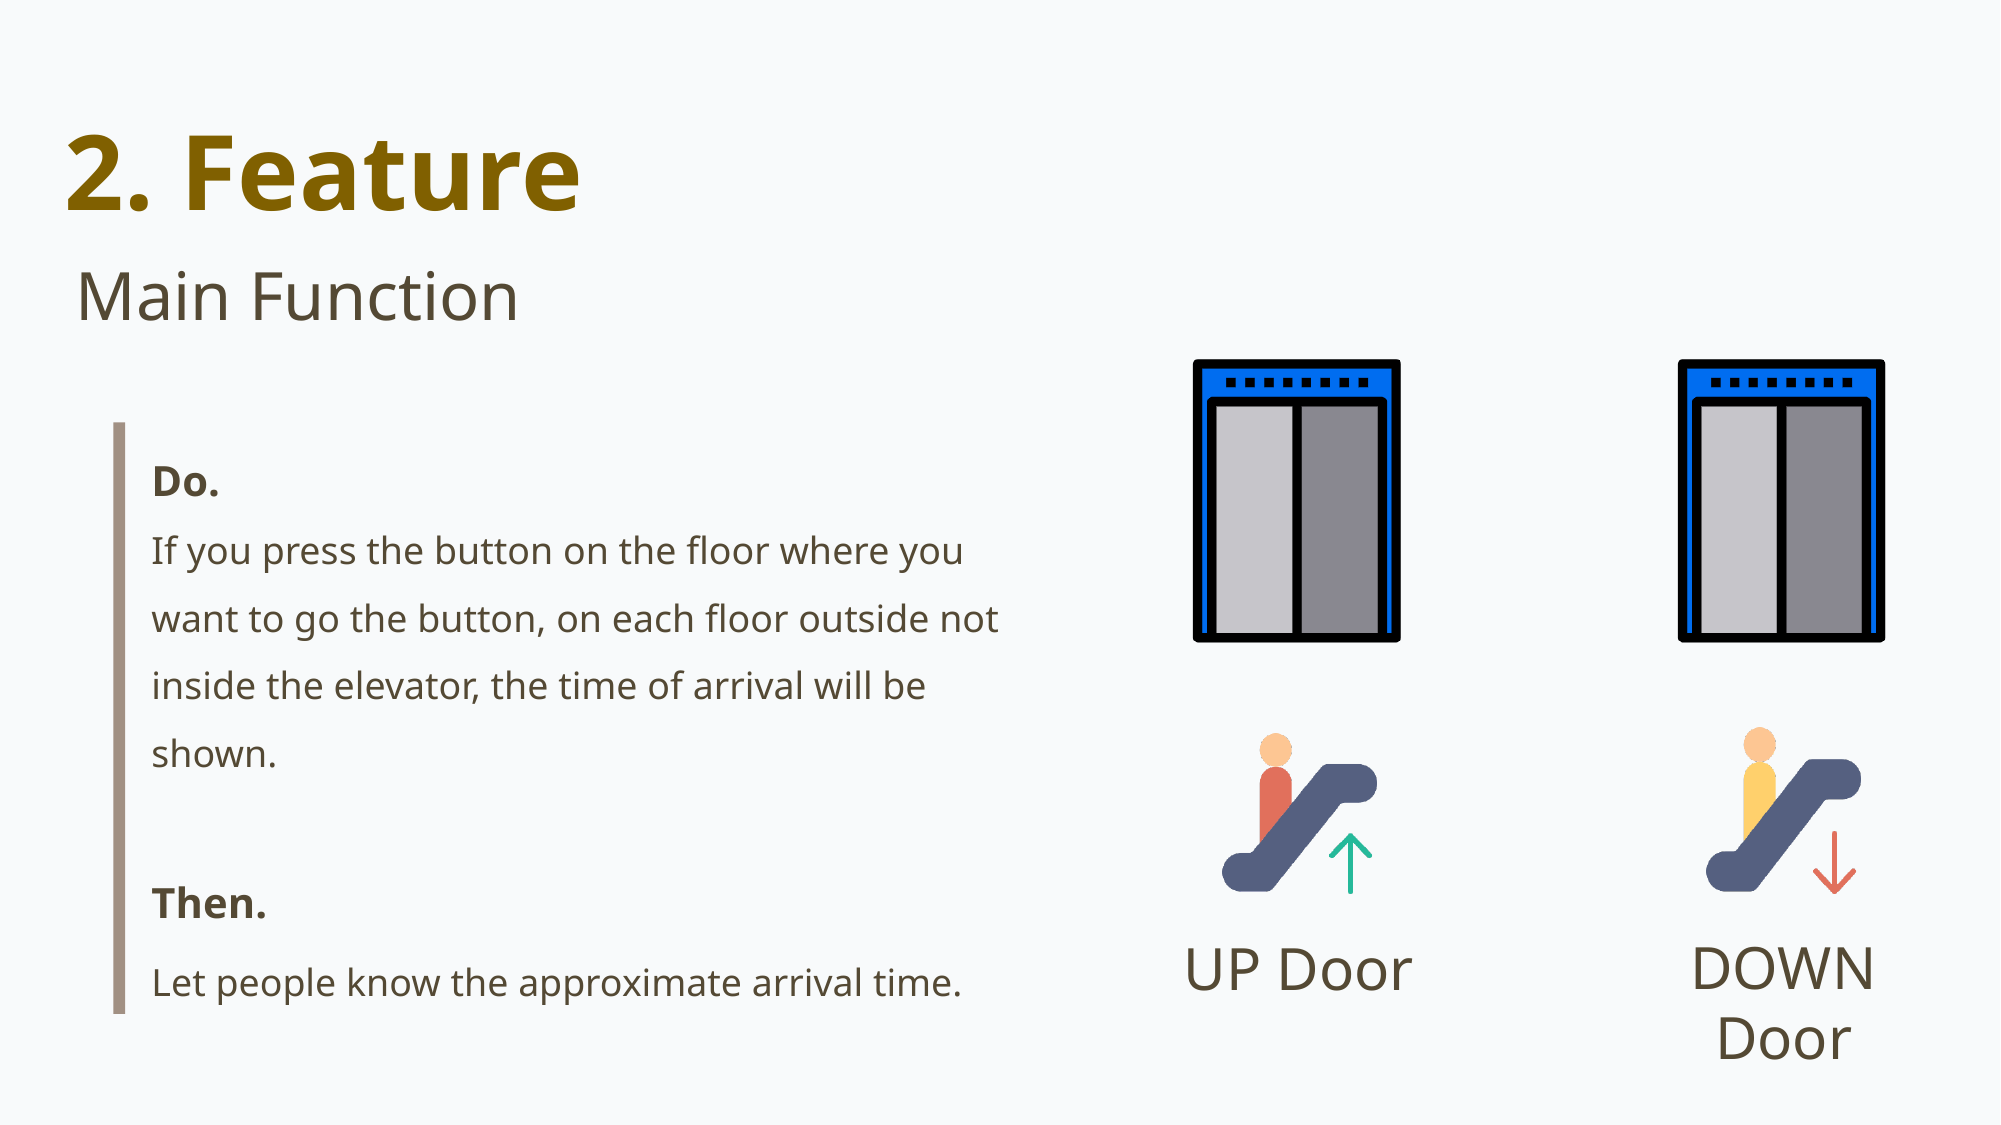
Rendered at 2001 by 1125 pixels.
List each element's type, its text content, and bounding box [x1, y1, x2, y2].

picture [1706, 727, 1861, 895]
picture [1188, 342, 1410, 654]
text_box [112, 421, 126, 1015]
text_box Do. If you press the button on the floor where you want to go the button, on each floor outside not inside the elevator, the time of arrival will be shown. Then. Let people know the approximate arrival time. [136, 422, 1075, 1012]
picture [1222, 733, 1377, 895]
text_box DOWN Door [1605, 924, 1962, 1079]
text_box UP Door [1106, 924, 1492, 1009]
text_box 2. Feature [49, 98, 799, 239]
text_box Main Function [60, 246, 537, 341]
picture [1673, 342, 1894, 654]
